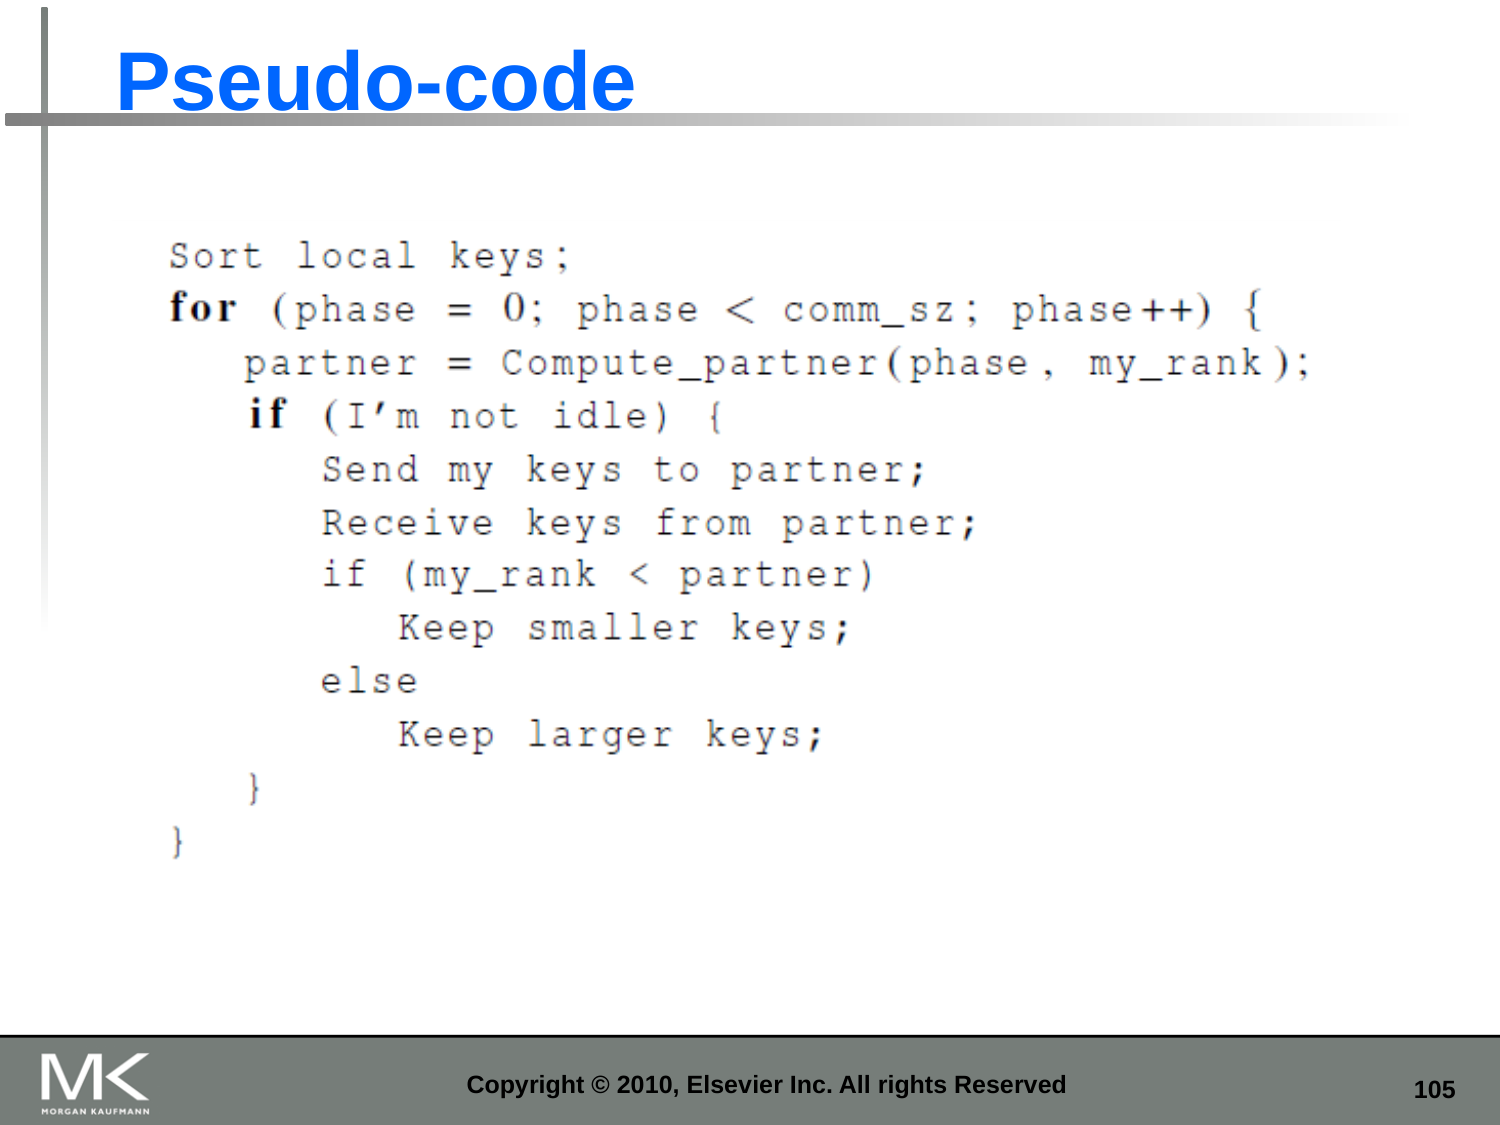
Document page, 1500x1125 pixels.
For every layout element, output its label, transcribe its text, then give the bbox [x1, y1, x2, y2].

picture [111, 219, 1342, 882]
picture [29, 1046, 160, 1123]
footer Copyright © 2010, Elsevier Inc. All rights Reserved [170, 1046, 1365, 1106]
title Pseudo-code [100, 19, 1459, 135]
